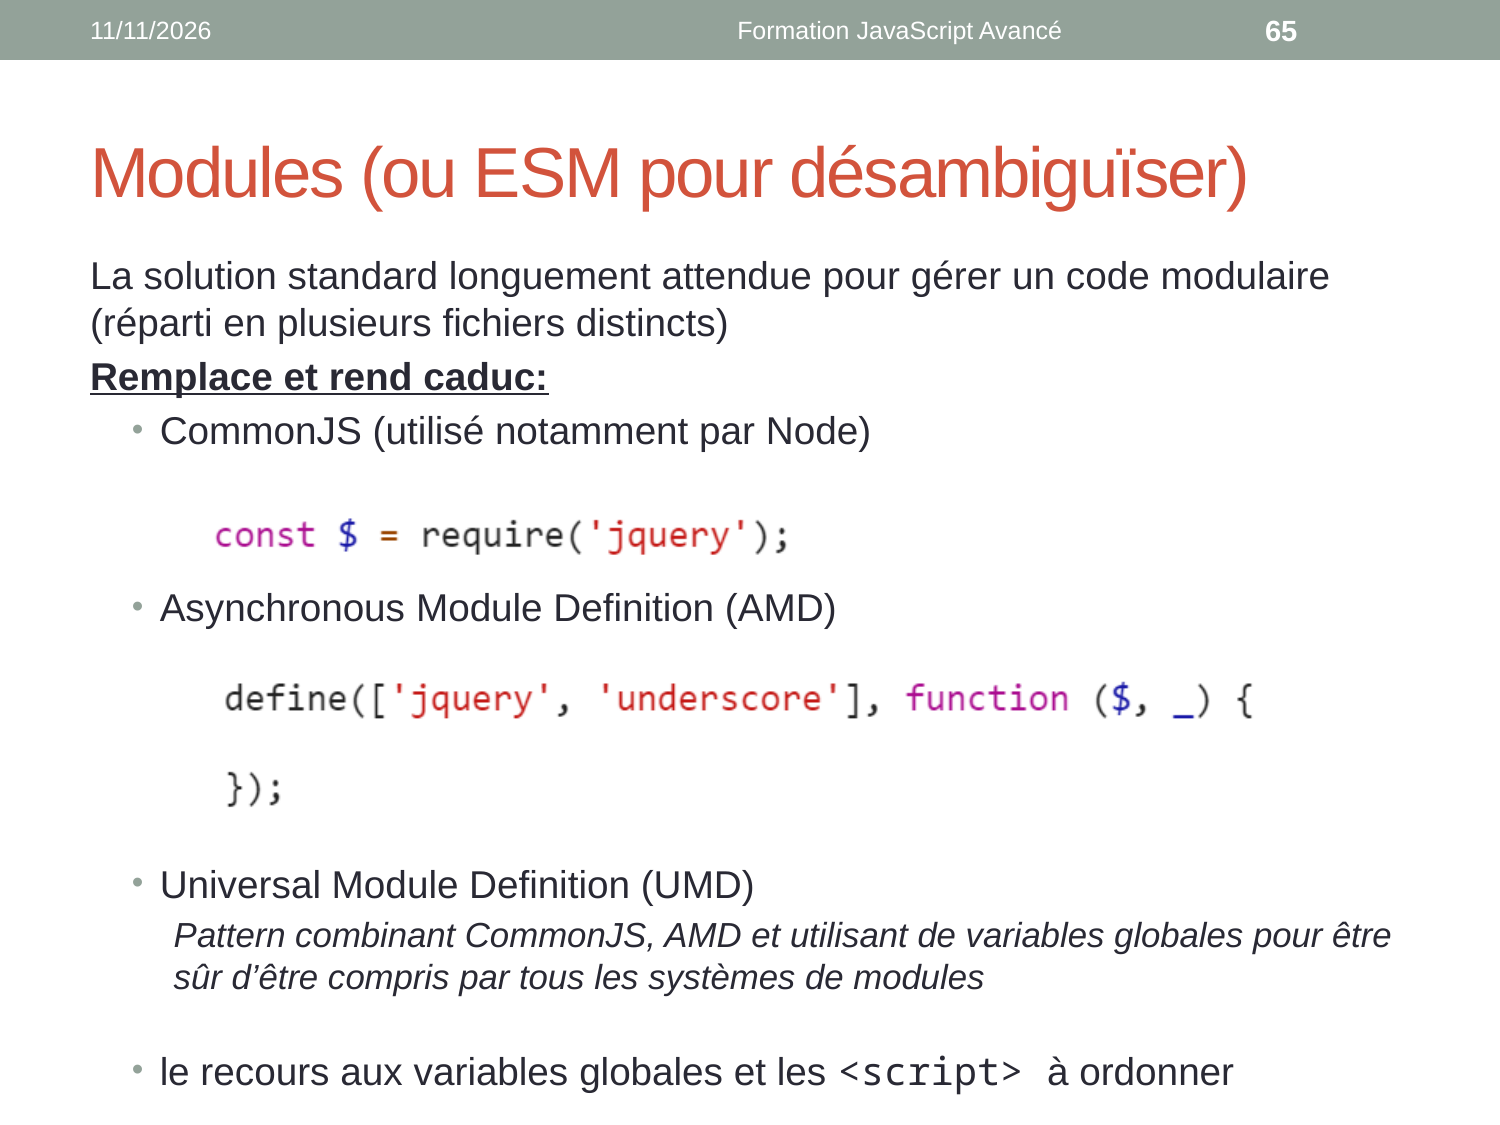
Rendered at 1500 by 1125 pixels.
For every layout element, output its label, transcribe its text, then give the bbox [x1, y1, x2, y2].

slide_number 65 [1250, 3, 1425, 57]
title Modules (ou ESM pour désambiguïser) [75, 87, 1425, 243]
picture [206, 503, 806, 567]
picture [217, 668, 1286, 815]
list La solution standard longuement attendue pour gérer un code modulaire (réparti en plusieurs fichiers distincts) Remplace et rend caduc: CommonJS (utilisé notamment par Node) Asynchronous Module Definition (AMD) Universal Module Definition (UMD) Pattern combinant CommonJS, AMD et utilisant de variables globales pour être sûr d’être compris par tous les systèmes de modules le recours aux variables globales et les <script> à ordonner [75, 243, 1425, 1106]
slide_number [75, 3, 550, 57]
footer Formation JavaScript Avancé [562, 3, 1238, 57]
